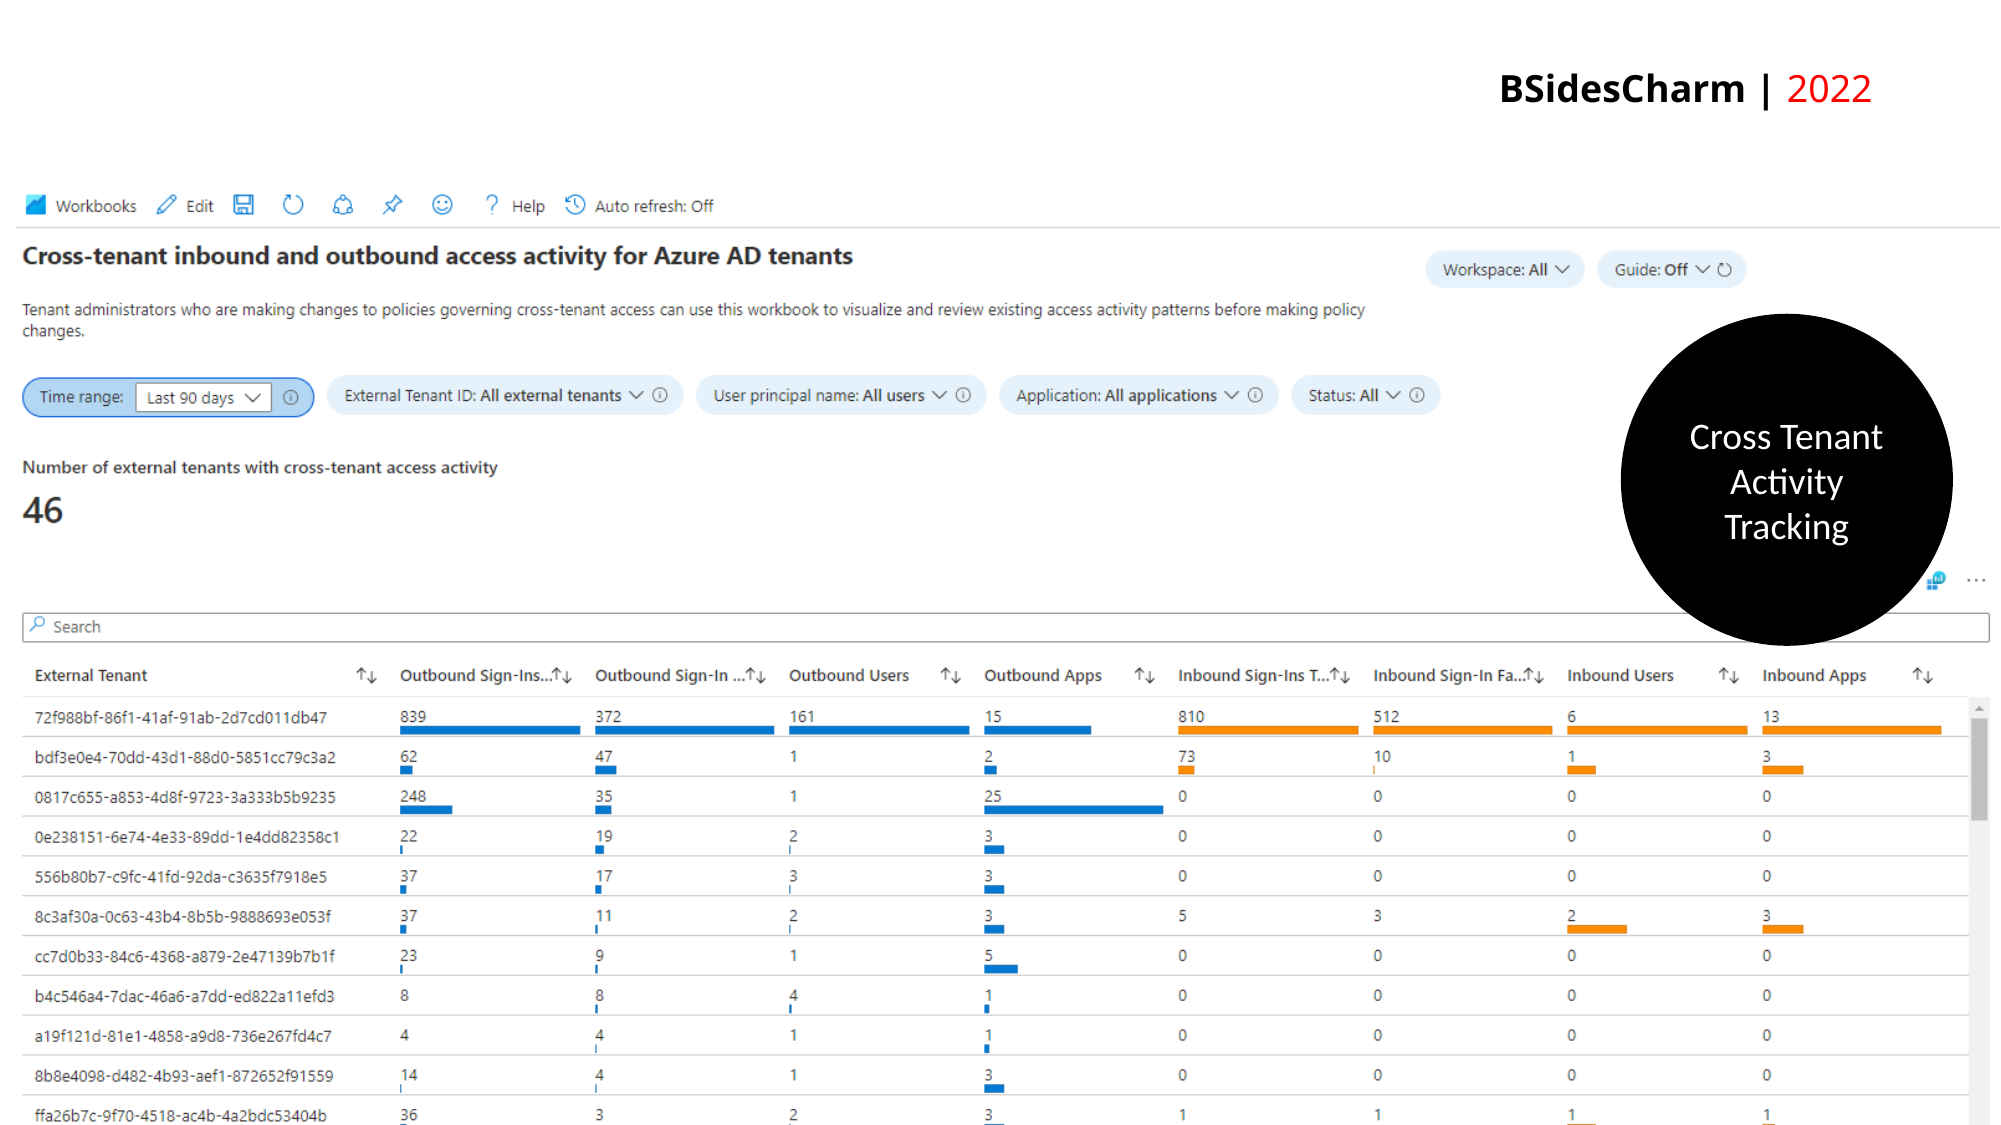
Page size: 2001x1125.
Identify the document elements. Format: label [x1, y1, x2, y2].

picture [0, 181, 2000, 1125]
